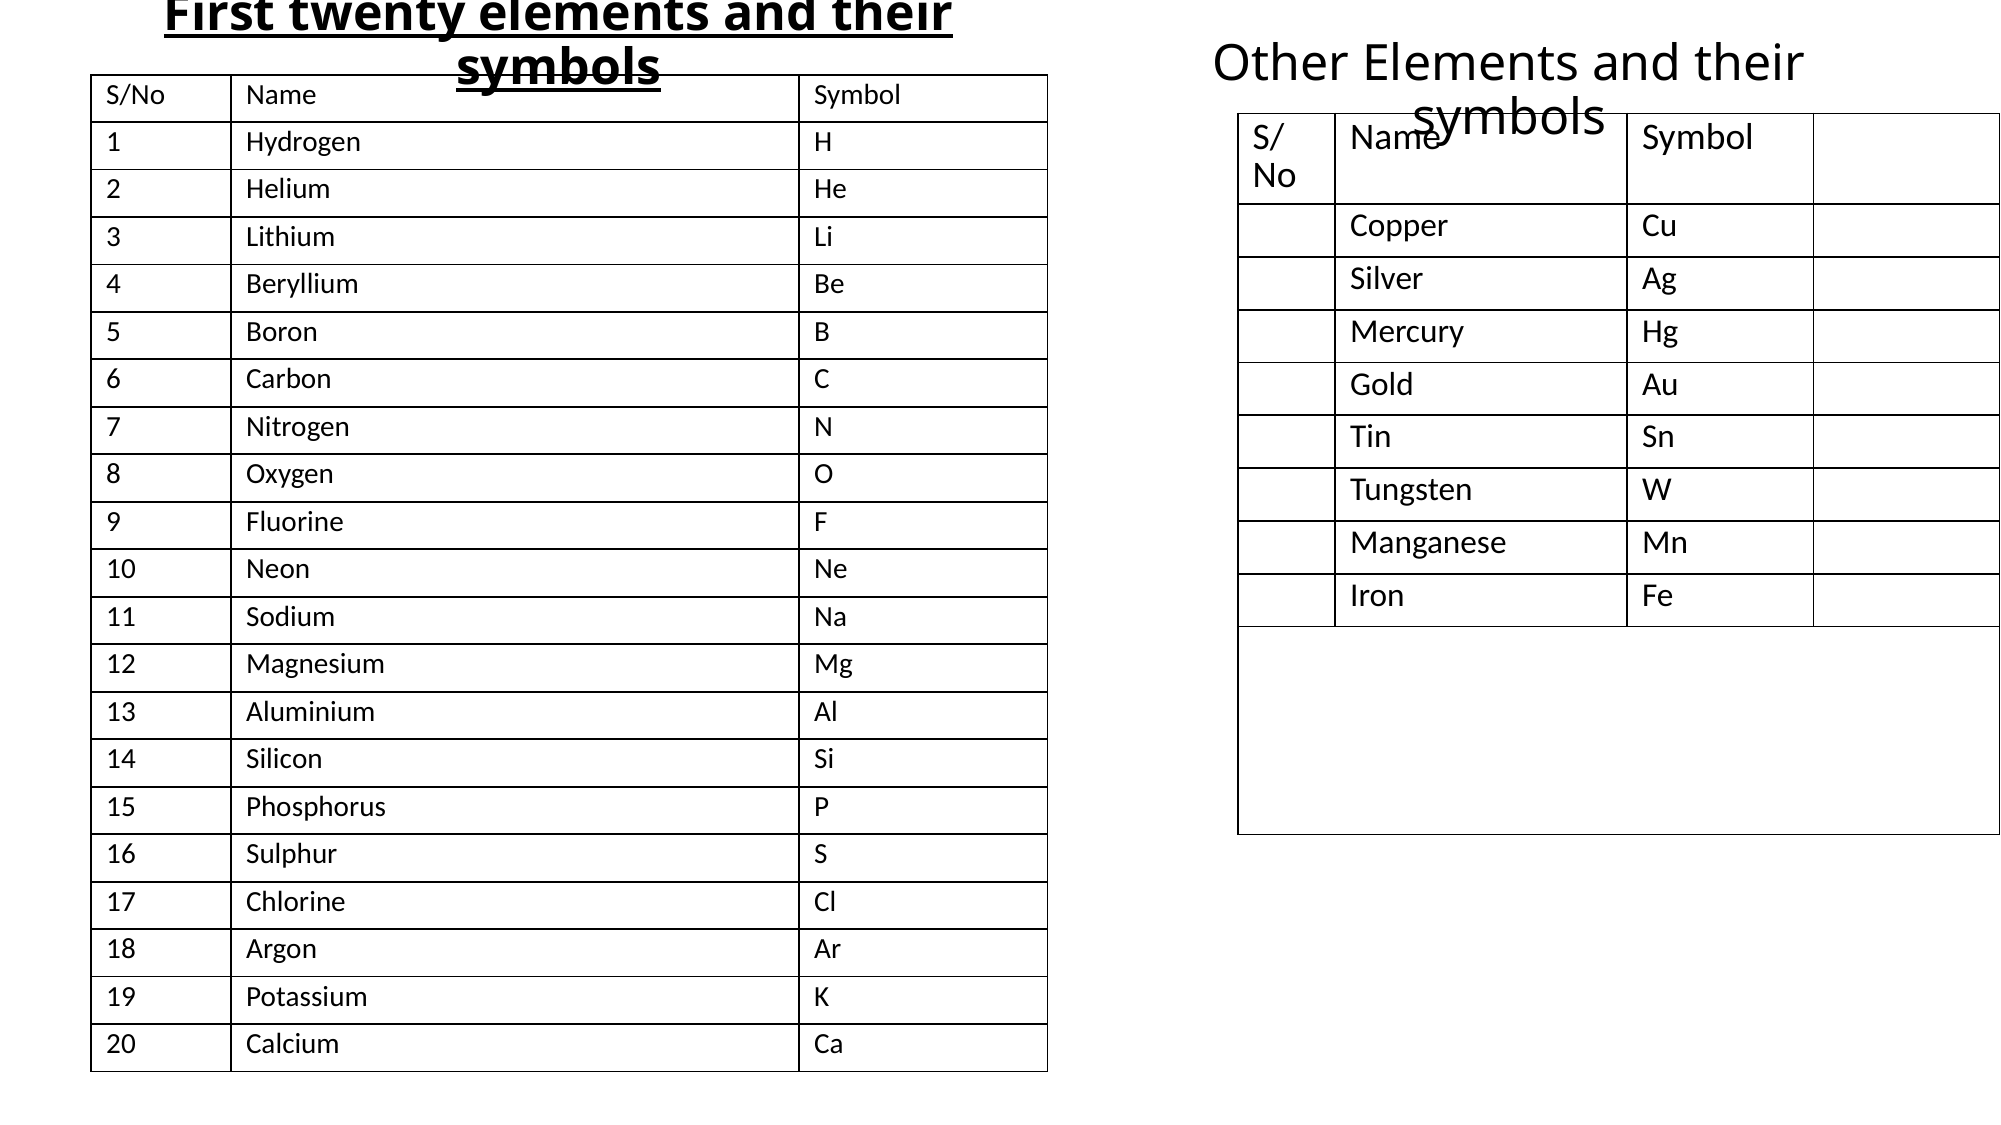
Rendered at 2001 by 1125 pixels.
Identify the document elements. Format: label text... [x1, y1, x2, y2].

table_cell Si [800, 740, 1047, 786]
table_cell Hg [1628, 311, 1813, 362]
table_cell N [800, 408, 1047, 453]
table_cell 9 [92, 503, 230, 548]
table_cell Chlorine [232, 883, 798, 928]
table_cell Neon [232, 550, 798, 596]
table_cell 11 [92, 598, 230, 643]
table_cell Sn [1628, 416, 1813, 467]
table_cell B [800, 313, 1047, 358]
table_cell P [800, 788, 1047, 833]
table_cell [1814, 469, 1999, 520]
table_cell Manganese [1336, 522, 1626, 573]
table_cell Carbon [232, 360, 798, 406]
table_cell Copper [1336, 205, 1626, 256]
table_cell He [800, 170, 1047, 216]
table_cell Li [800, 218, 1047, 264]
table_cell 14 [92, 740, 230, 786]
table_cell 2 [92, 170, 230, 216]
table_cell Gold [1336, 363, 1626, 414]
table_cell [1239, 469, 1334, 520]
table_cell W [1628, 469, 1813, 520]
table_header Name [232, 76, 798, 121]
table_cell [1239, 311, 1334, 362]
table_cell [1239, 205, 1334, 256]
table_cell Sodium [232, 598, 798, 643]
table_cell 16 [92, 835, 230, 881]
table_cell 4 [92, 265, 230, 311]
table_cell [1239, 258, 1334, 309]
table_cell [1814, 205, 1999, 256]
table_cell [1814, 311, 1999, 362]
table_cell [1814, 575, 1999, 626]
table_cell Ag [1628, 258, 1813, 309]
table_cell 12 [92, 645, 230, 691]
table_cell Tin [1336, 416, 1626, 467]
table_cell 10 [92, 550, 230, 596]
table_cell 17 [92, 883, 230, 928]
table_cell 7 [92, 408, 230, 453]
table_cell H [800, 123, 1047, 169]
table_cell Argon [232, 930, 798, 976]
table_cell Na [800, 598, 1047, 643]
title First twenty elements and their symbols [131, 18, 986, 65]
table_cell Ne [800, 550, 1047, 596]
table_cell [1239, 522, 1334, 573]
table_cell Hydrogen [232, 123, 798, 169]
table_cell 8 [92, 455, 230, 501]
table_cell [1239, 575, 1334, 626]
table_cell [1814, 416, 1999, 467]
table_cell Cl [800, 883, 1047, 928]
table_cell Ca [800, 1025, 1047, 1071]
table_cell Calcium [232, 1025, 798, 1071]
table_header [1814, 114, 1999, 203]
table_cell Oxygen [232, 455, 798, 501]
table_cell Magnesium [232, 645, 798, 691]
table_cell Silver [1336, 258, 1626, 309]
table_cell Aluminium [232, 693, 798, 738]
table_cell Silicon [232, 740, 798, 786]
table_cell Ar [800, 930, 1047, 976]
table_cell Mercury [1336, 311, 1626, 362]
table_cell [1239, 363, 1334, 414]
table_header Symbol [800, 76, 1047, 121]
table_cell Be [800, 265, 1047, 311]
table_cell Sulphur [232, 835, 798, 881]
table_header Name [1336, 119, 1626, 203]
table_cell [1239, 627, 1999, 834]
table_cell Boron [232, 313, 798, 358]
table_cell 6 [92, 360, 230, 406]
table_cell Tungsten [1336, 469, 1626, 520]
table_header Symbol [1628, 119, 1813, 203]
table_cell Phosphorus [232, 788, 798, 833]
table_cell 13 [92, 693, 230, 738]
table_cell S [800, 835, 1047, 881]
table_cell Nitrogen [232, 408, 798, 453]
table_cell 15 [92, 788, 230, 833]
table_cell 5 [92, 313, 230, 358]
table_cell Mn [1628, 522, 1813, 573]
table_cell Au [1628, 363, 1813, 414]
table_cell 3 [92, 218, 230, 264]
table_cell 20 [92, 1025, 230, 1071]
table_cell Iron [1336, 575, 1626, 626]
table_header S/No [92, 76, 230, 121]
table_cell 19 [92, 977, 230, 1023]
table_cell [1814, 522, 1999, 573]
table_cell [1814, 258, 1999, 309]
table_cell 1 [92, 123, 230, 169]
table_cell Lithium [232, 218, 798, 264]
table_cell Potassium [232, 977, 798, 1023]
table_header S/No [1239, 119, 1334, 203]
table_cell C [800, 360, 1047, 406]
table_cell Al [800, 693, 1047, 738]
table_cell Beryllium [232, 265, 798, 311]
table_cell [1814, 363, 1999, 414]
text_box Other Elements and their symbols [1134, 64, 1884, 119]
table_cell Cu [1628, 205, 1813, 256]
table_cell Helium [232, 170, 798, 216]
table_cell O [800, 455, 1047, 501]
table_cell K [800, 977, 1047, 1023]
table_cell Mg [800, 645, 1047, 691]
table_cell Fluorine [232, 503, 798, 548]
table_cell [1239, 416, 1334, 467]
table_cell 18 [92, 930, 230, 976]
table_cell F [800, 503, 1047, 548]
table_cell Fe [1628, 575, 1813, 626]
